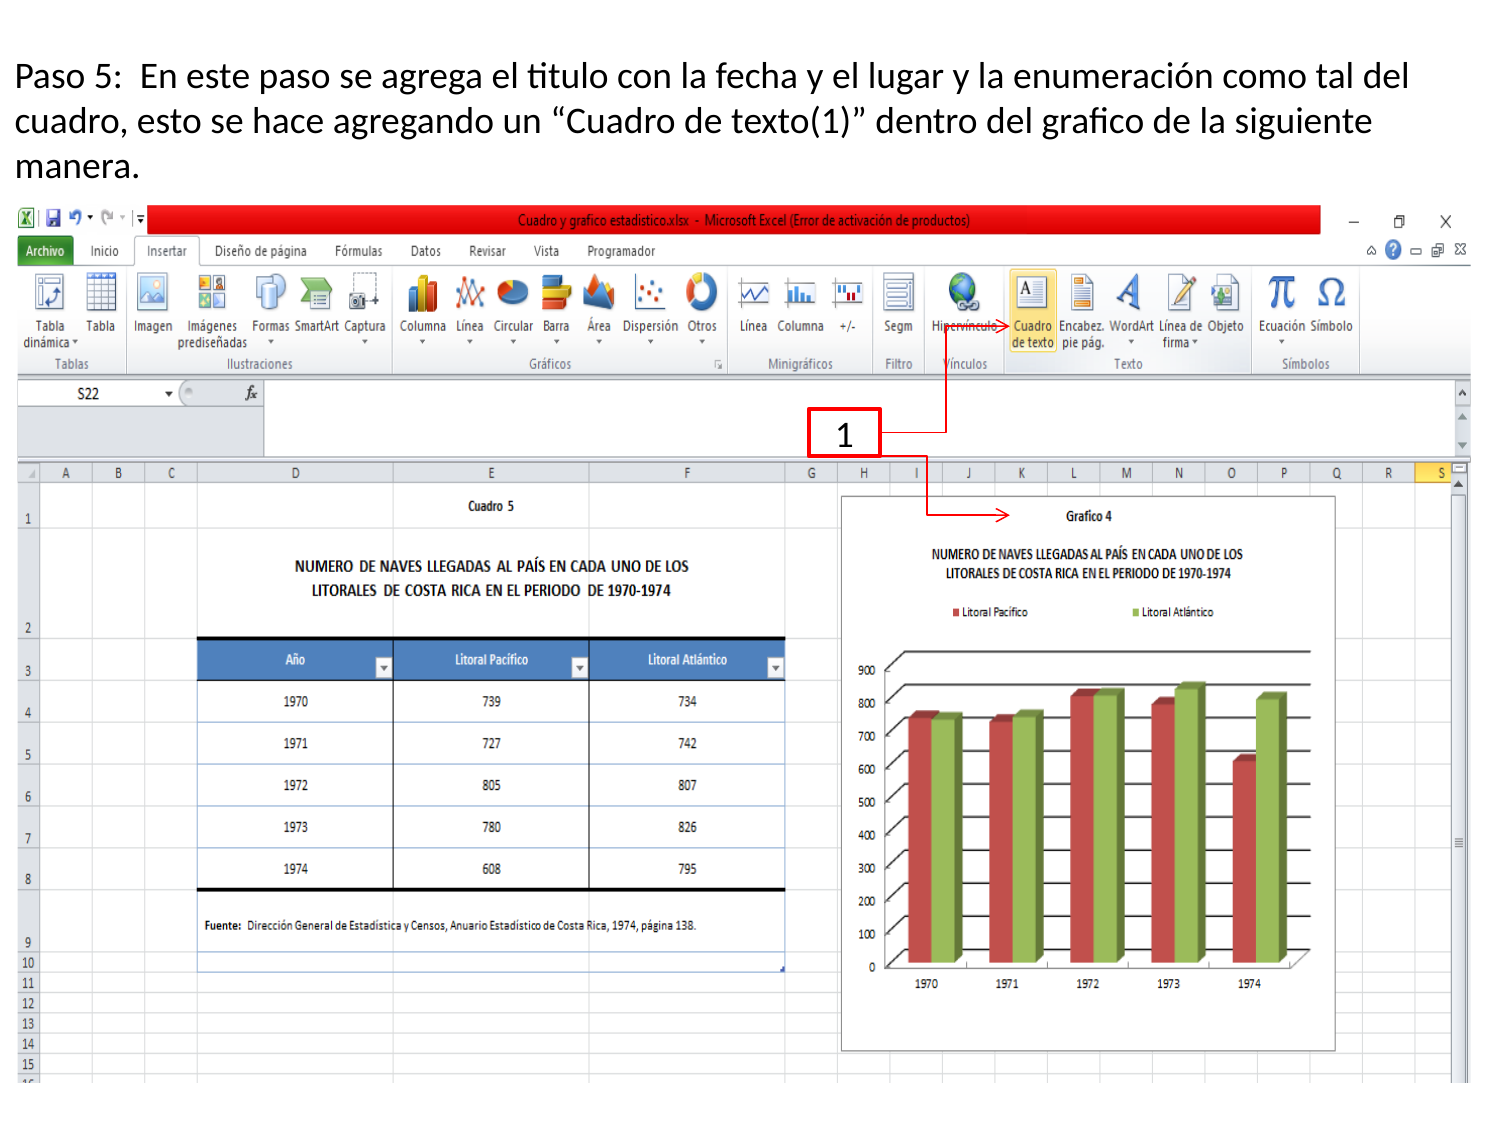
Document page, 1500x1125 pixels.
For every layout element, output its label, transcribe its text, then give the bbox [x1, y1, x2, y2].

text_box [879, 325, 1010, 433]
picture [17, 204, 1471, 1083]
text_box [844, 455, 1010, 516]
text_box Paso 5: En este paso se agrega el titulo con la fecha y el lugar y la enumeración como tal del cuadro, esto se hace agregando un “Cuadro de texto(1)” dentro del grafico de la siguiente manera. [0, 43, 1496, 194]
